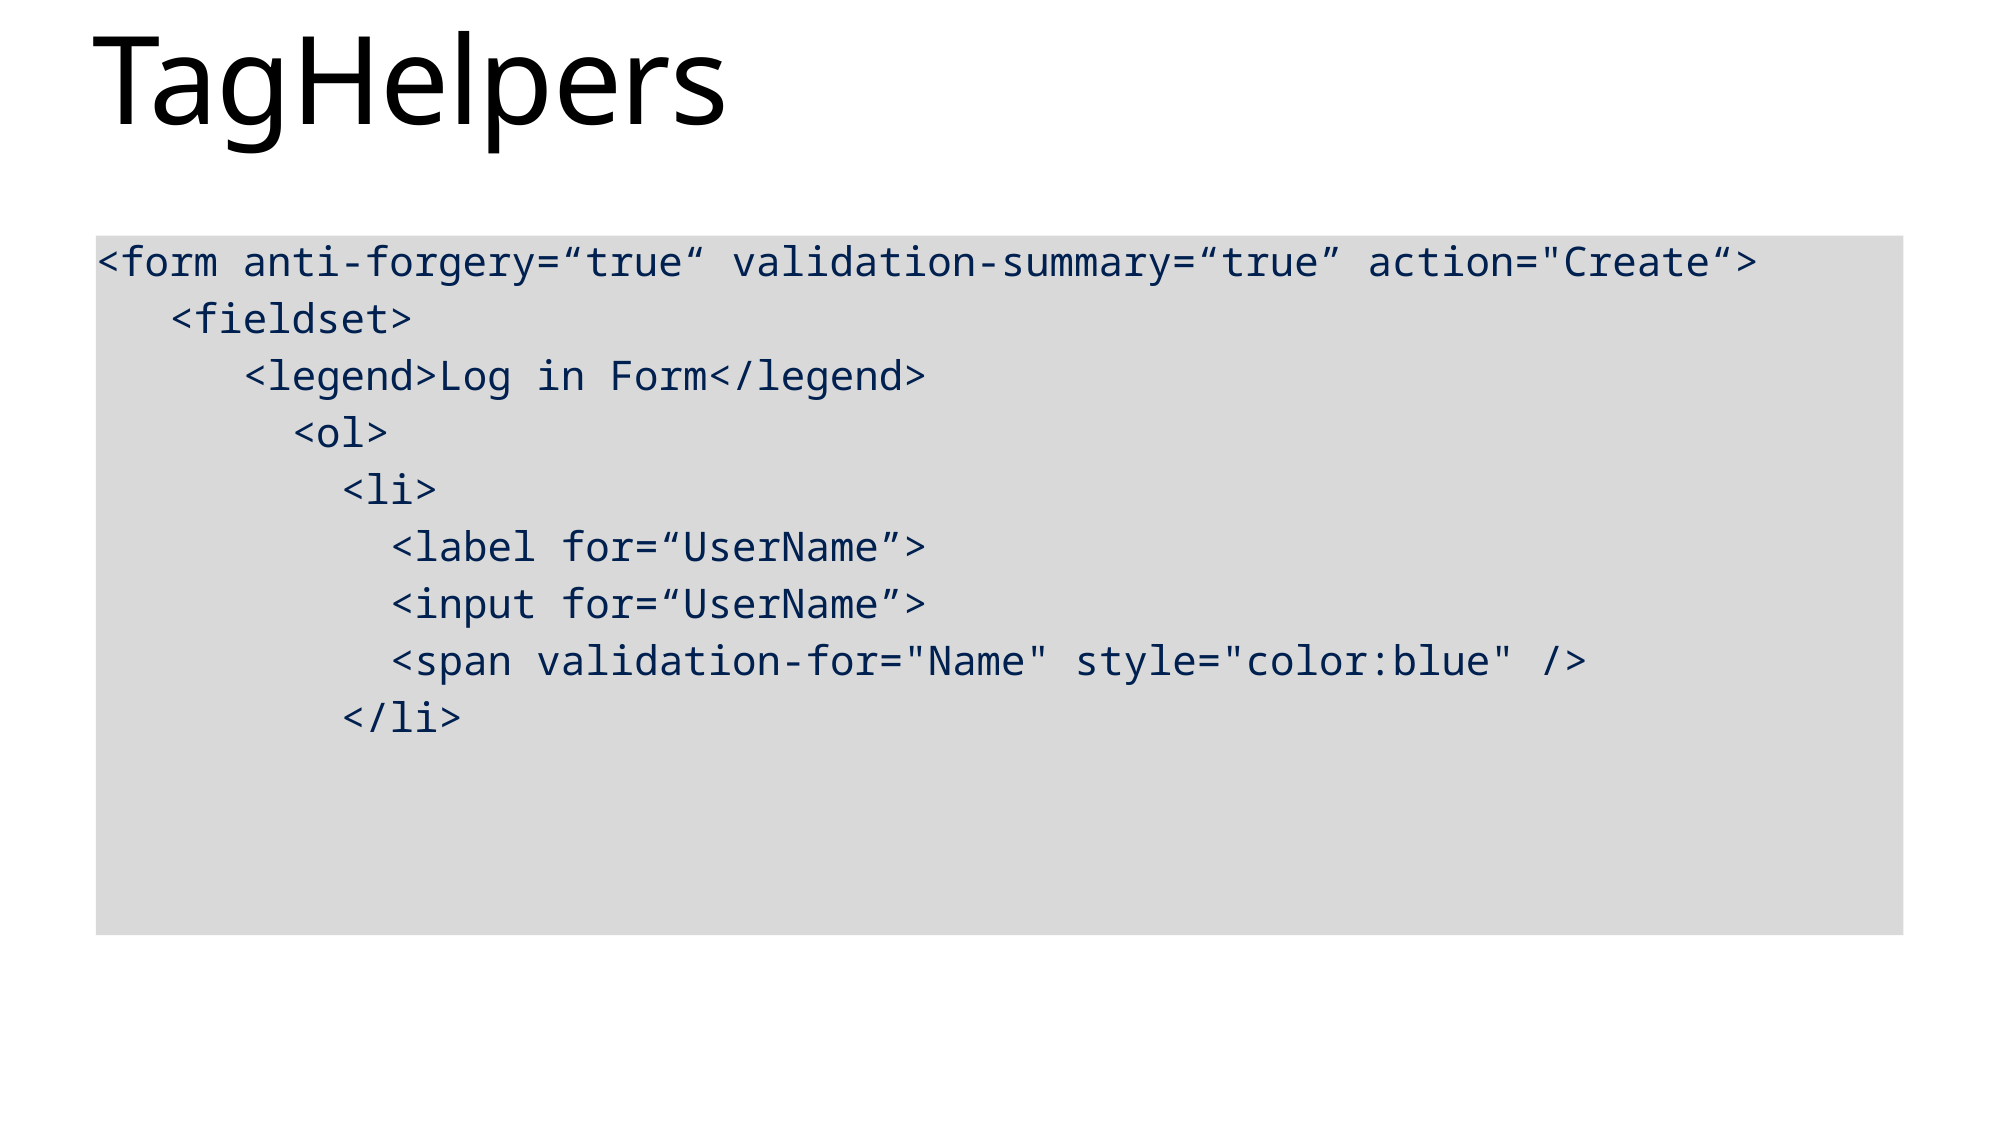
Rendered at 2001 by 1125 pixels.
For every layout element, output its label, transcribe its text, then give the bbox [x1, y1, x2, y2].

title TagHelpers [92, 2, 1910, 220]
list <form anti-forgery=“true“ validation-summary=“true” action="Create“> <fieldset> <legend>Log in Form</legend> <ol> <li> <label for=“UserName”> <input for=“UserName”> <span validation-for="Name" style="color:blue" /> </li> [95, 235, 1904, 936]
